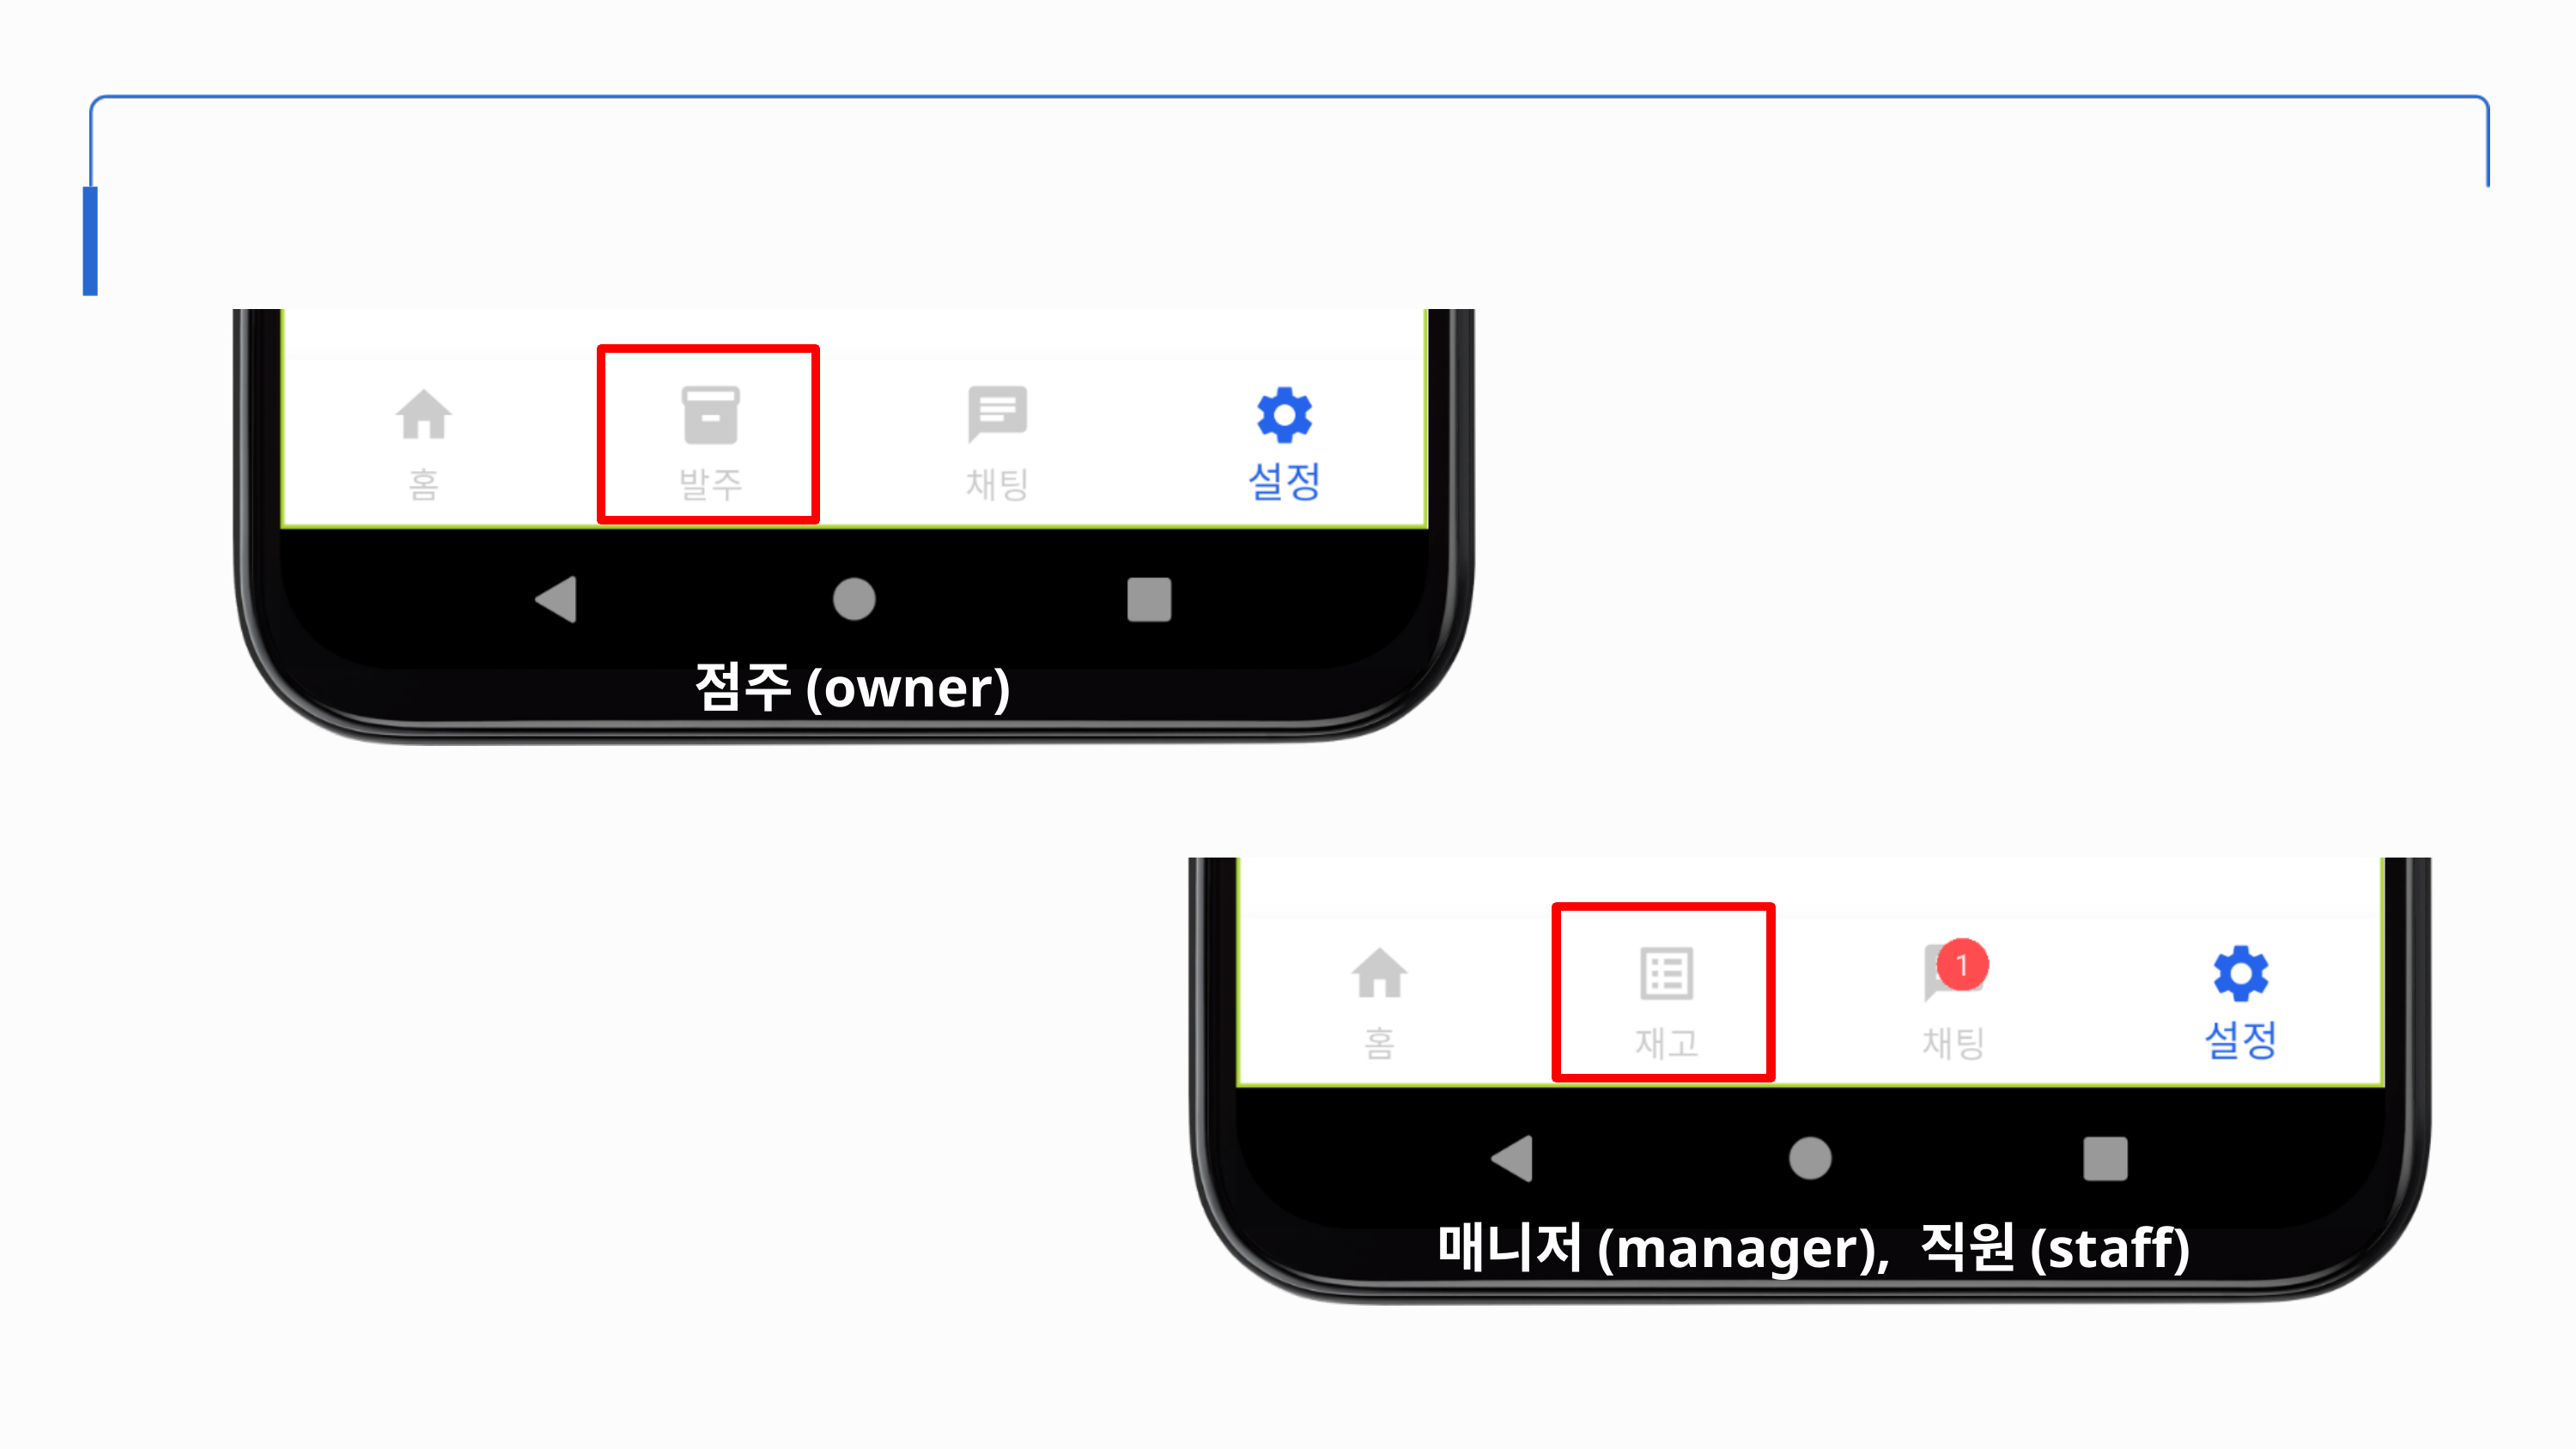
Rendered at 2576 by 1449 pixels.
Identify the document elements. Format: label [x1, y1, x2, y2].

picture [232, 309, 1484, 746]
picture [1187, 858, 2440, 1306]
picture [35, 94, 2491, 295]
